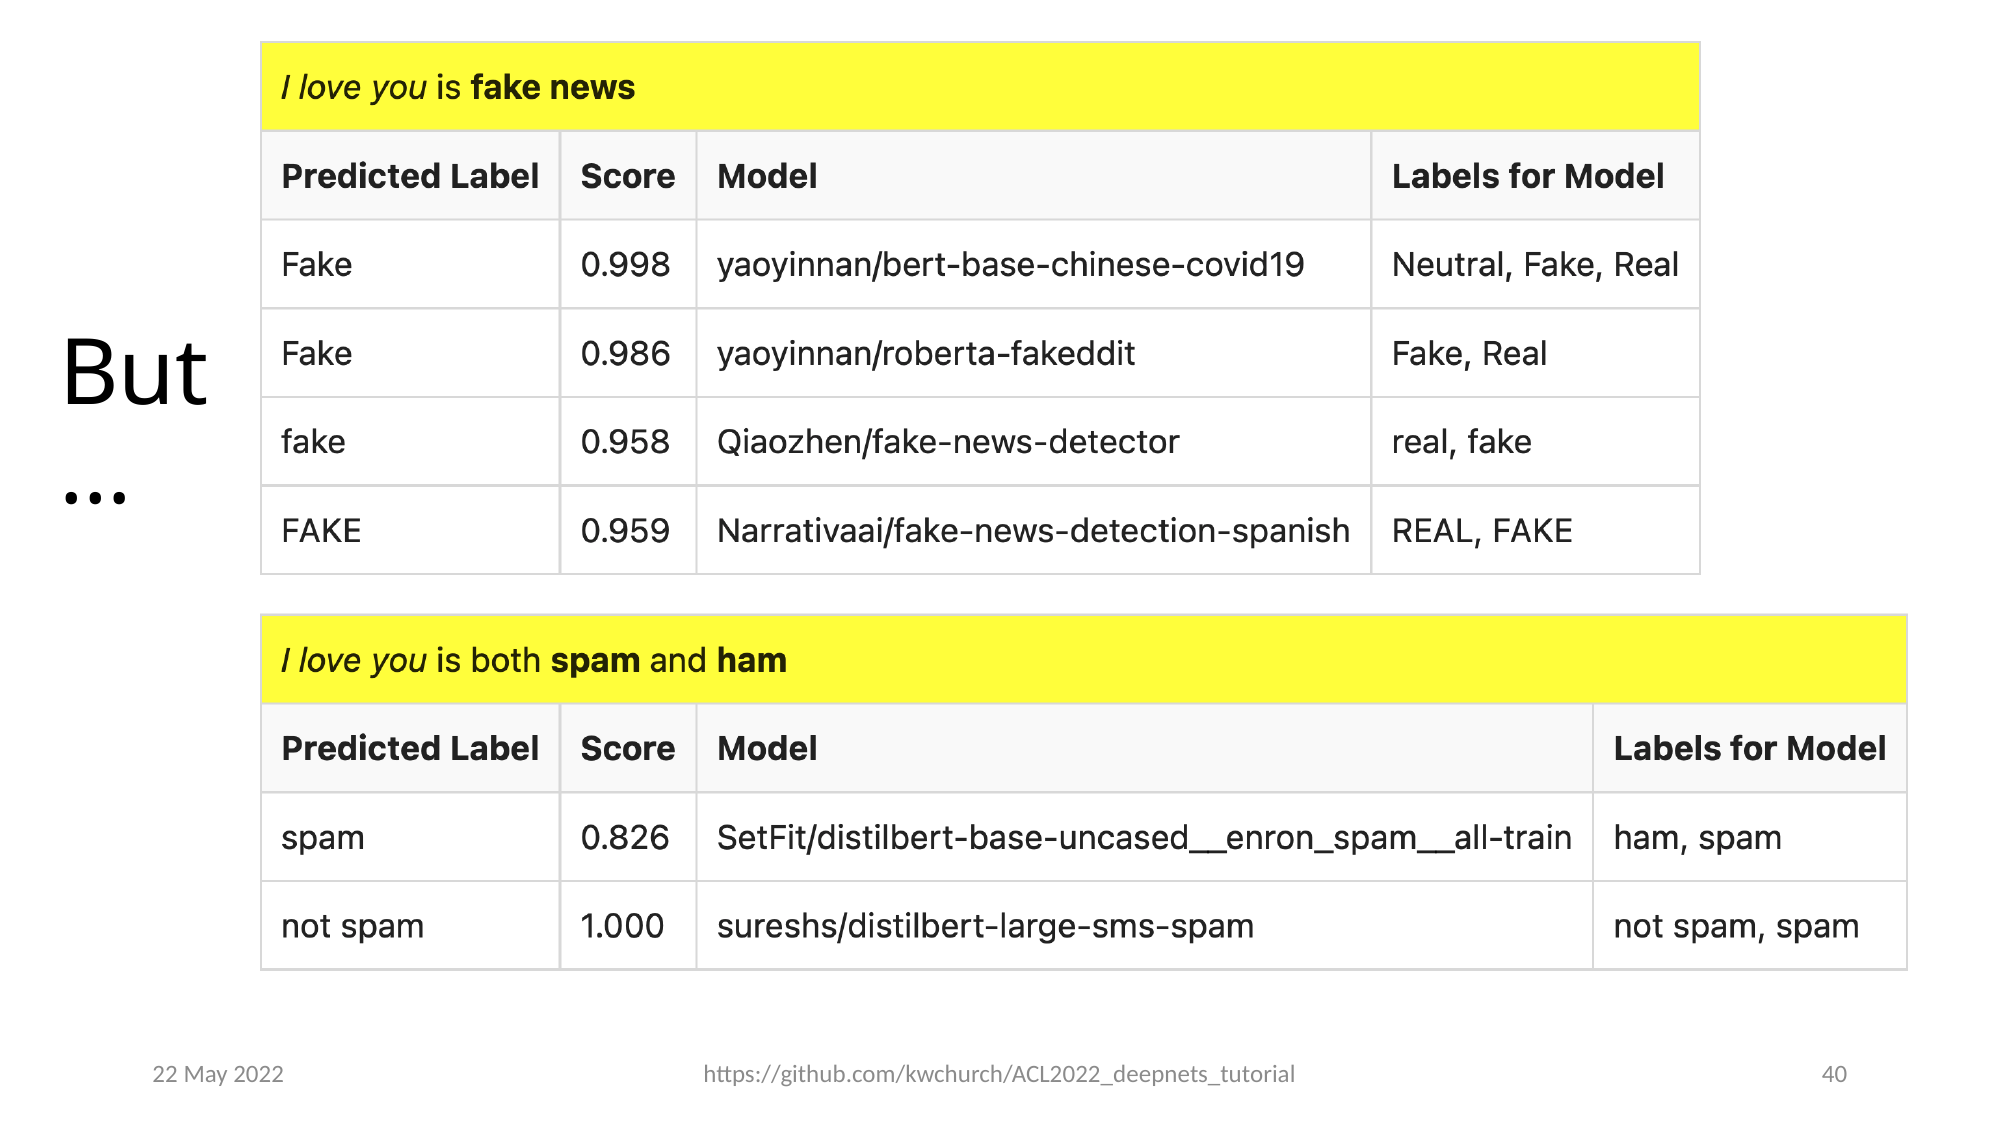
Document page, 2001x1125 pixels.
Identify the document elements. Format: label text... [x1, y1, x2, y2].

footer https://github.com/kwchurch/ACL2022_deepnets_tutorial [662, 1042, 1338, 1103]
title But… [44, 72, 230, 777]
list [230, 21, 1981, 1000]
slide_number 40 [1412, 1042, 1863, 1103]
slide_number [137, 1042, 588, 1103]
